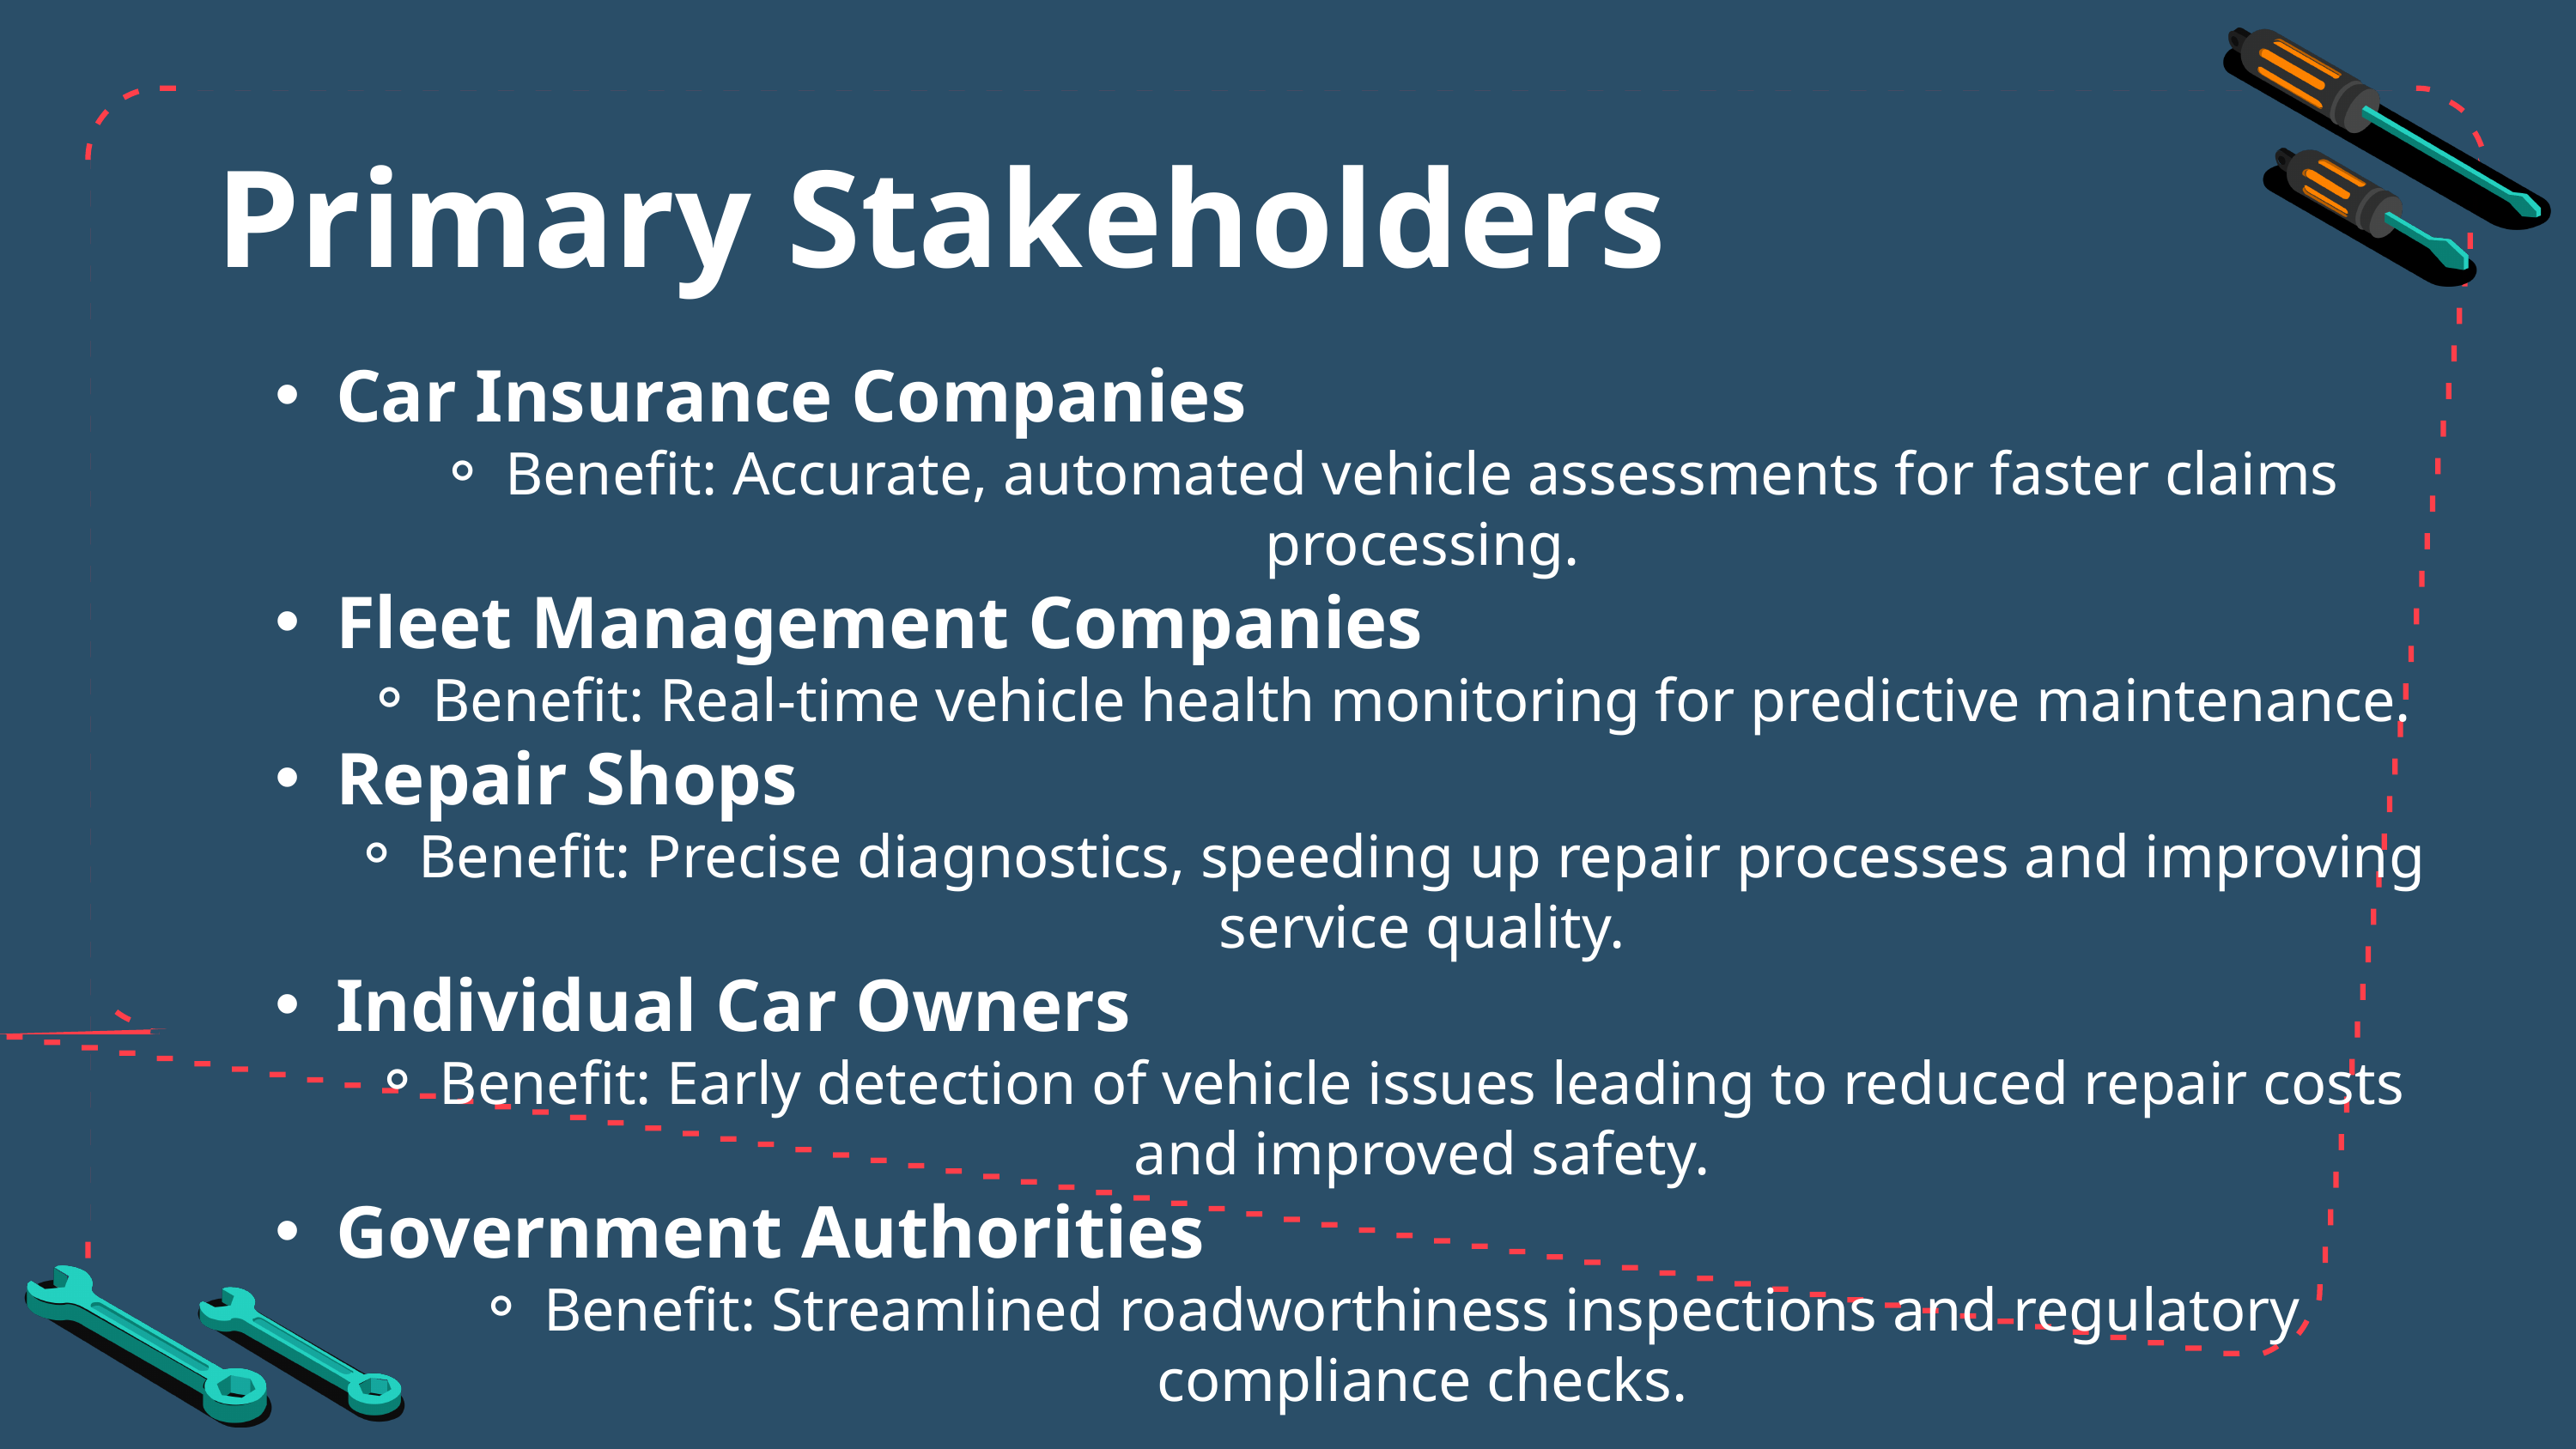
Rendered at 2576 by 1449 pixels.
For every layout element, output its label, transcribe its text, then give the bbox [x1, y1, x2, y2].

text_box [85, 85, 2491, 1364]
text_box [22, 1265, 214, 1428]
text_box [2221, 27, 2553, 287]
text_box Car Insurance Companies Benefit: Accurate, automated vehicle assessments for faster claims processing. Fleet Management Companies Benefit: Real-time vehicle health monitoring for predictive maintenance. Repair Shops Benefit: Precise diagnostics, speeding up repair processes and improving service quality. Individual Car Owners Benefit: Early detection of vehicle issues leading to reduced repair costs and improved safety. Government Authorities Benefit: Streamlined roadworthiness inspections and regulatory compliance checks. [214, 1370, 2432, 1440]
